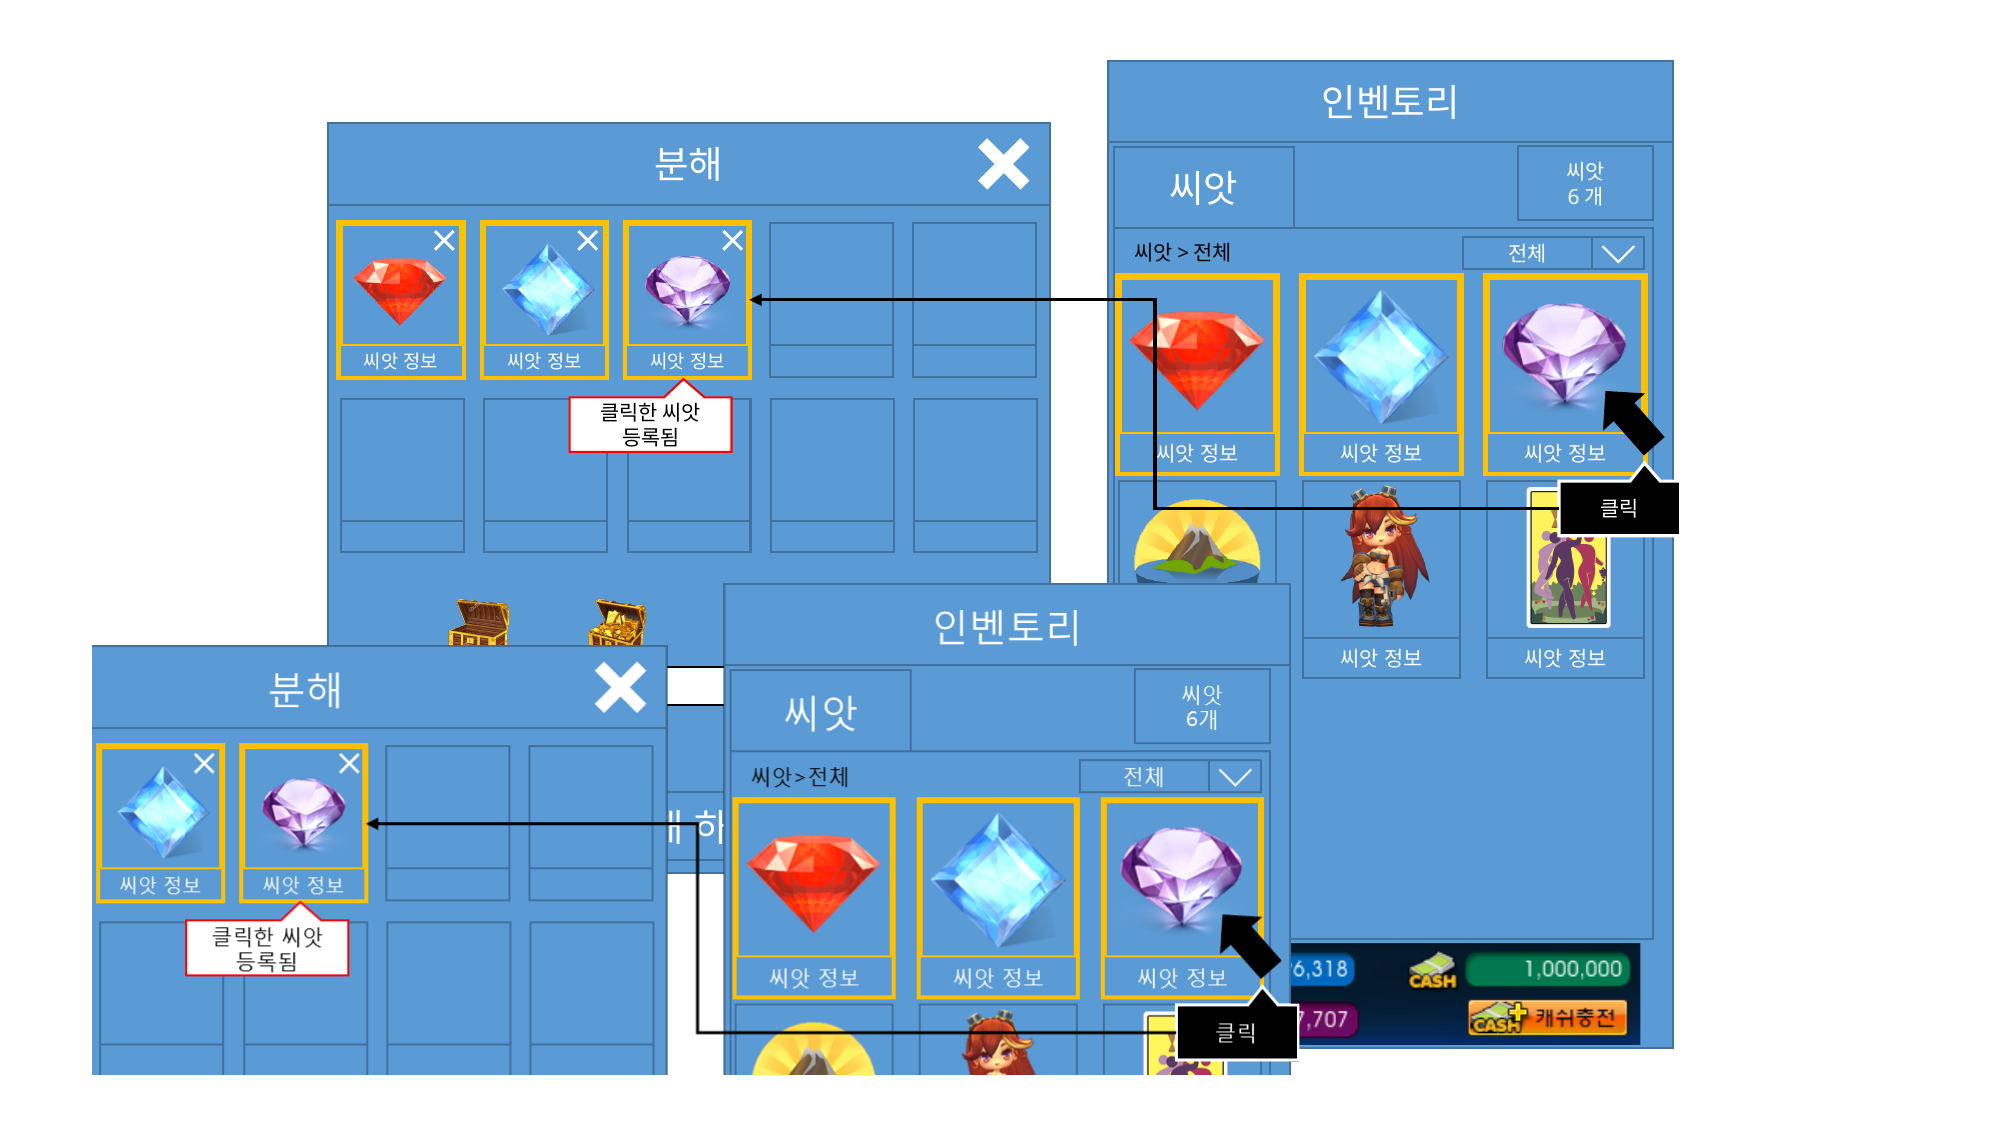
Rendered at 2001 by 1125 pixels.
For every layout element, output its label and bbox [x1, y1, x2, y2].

picture [92, 583, 1300, 1075]
text_box [328, 60, 1681, 1049]
